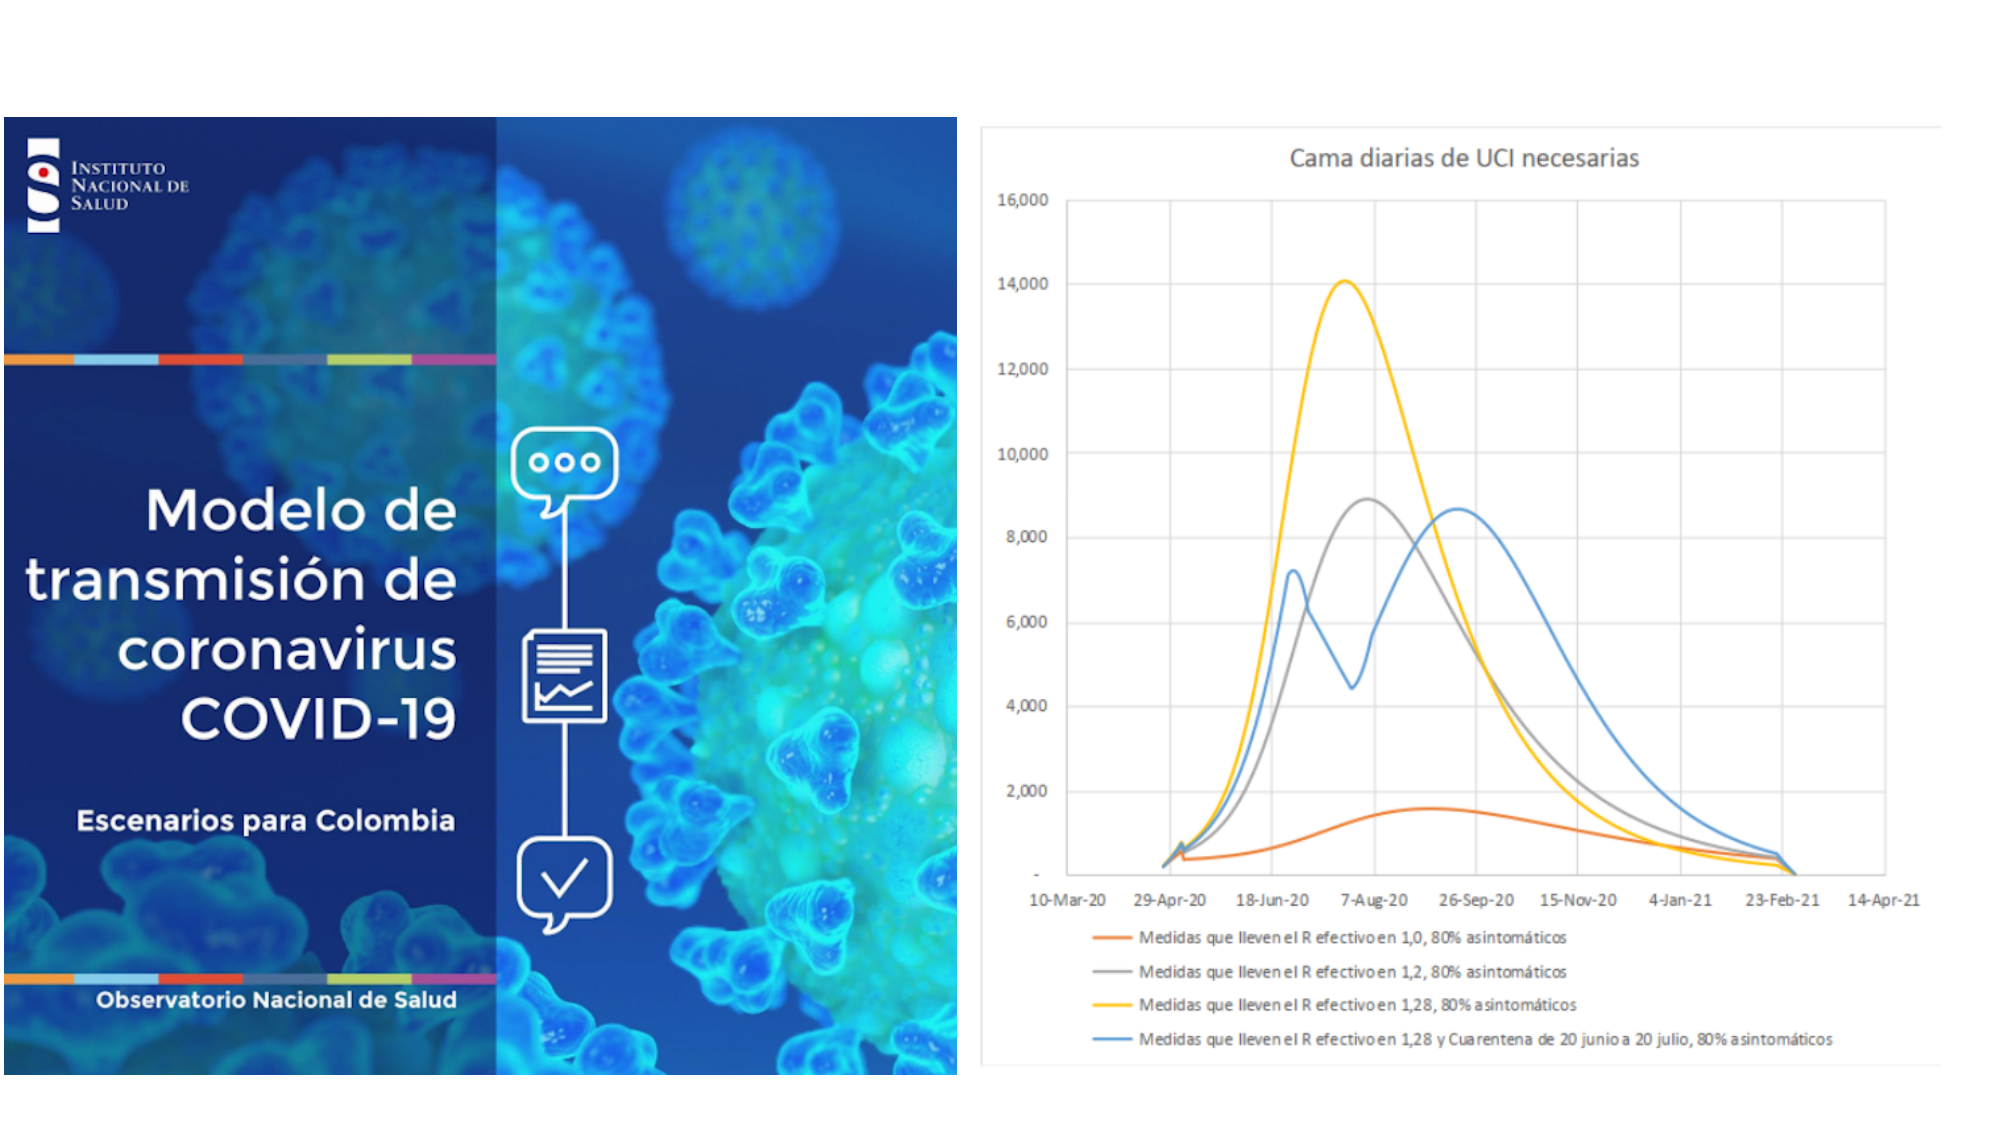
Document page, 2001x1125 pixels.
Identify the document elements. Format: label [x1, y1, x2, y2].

picture [970, 116, 1957, 1075]
picture [4, 116, 957, 1075]
